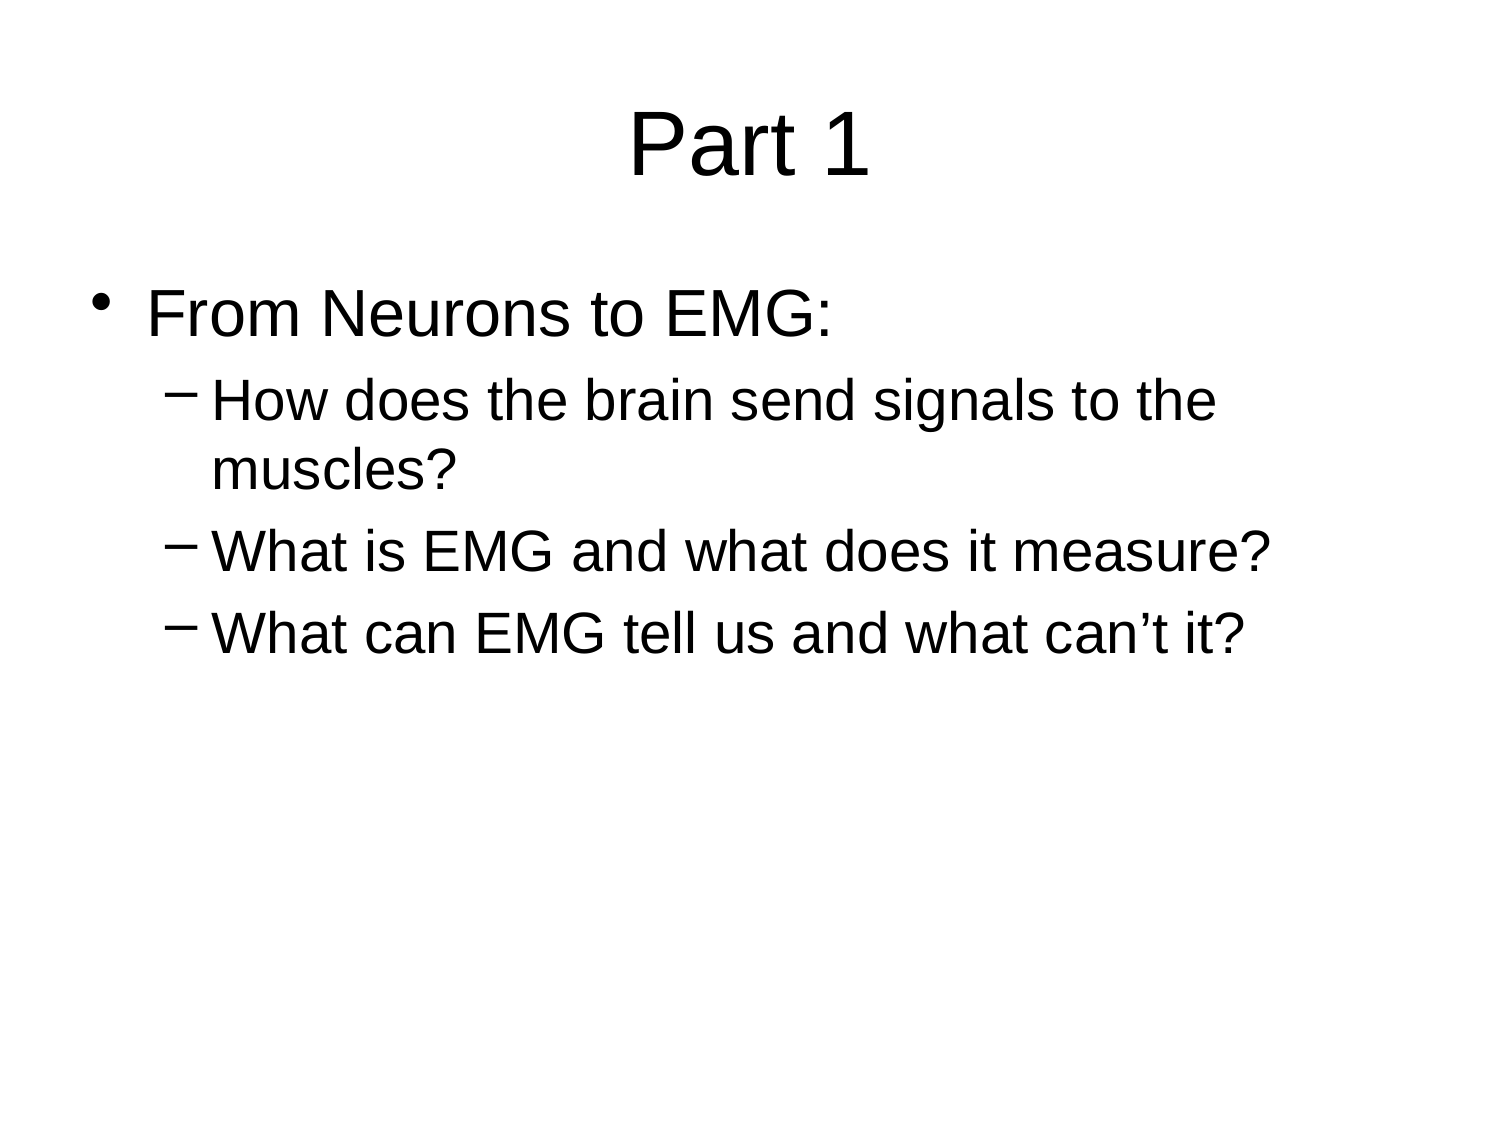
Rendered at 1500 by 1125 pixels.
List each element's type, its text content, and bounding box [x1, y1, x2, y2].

list From Neurons to EMG: How does the brain send signals to the muscles? What is EMG and what does it measure? What can EMG tell us and what can’t it? [75, 262, 1425, 1005]
title Part 1 [75, 45, 1425, 233]
